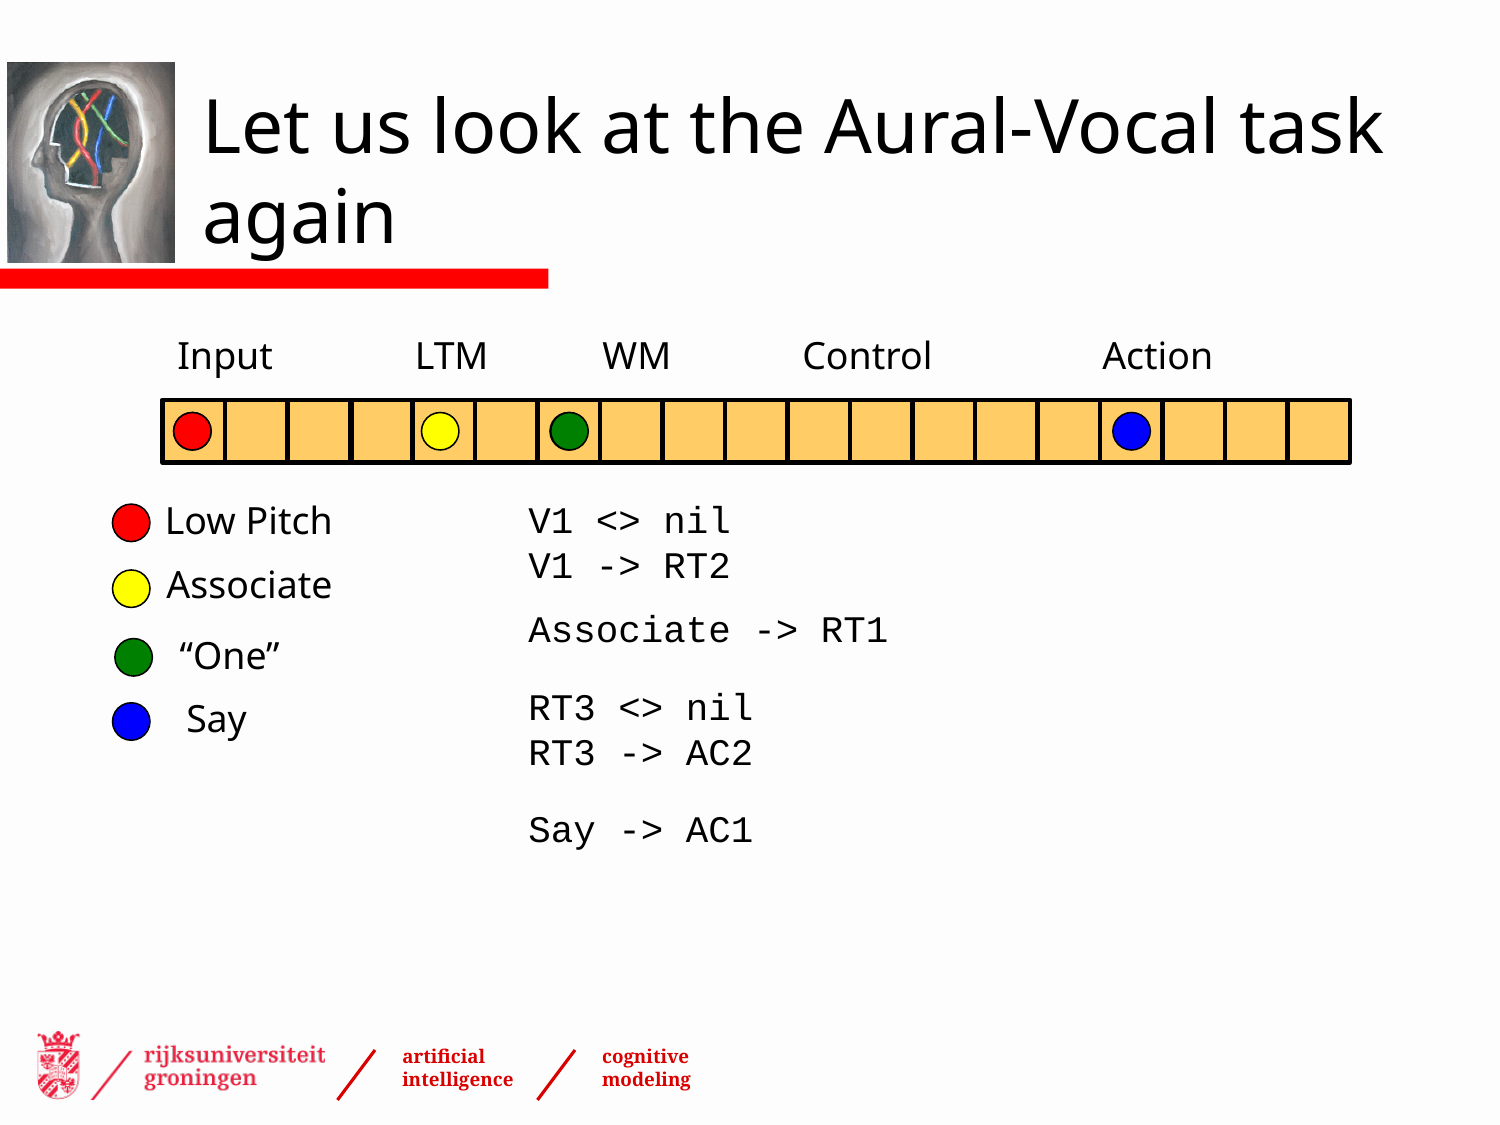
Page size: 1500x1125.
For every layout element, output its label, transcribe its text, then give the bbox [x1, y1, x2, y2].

text_box [287, 399, 350, 409]
text_box [224, 399, 287, 409]
text_box [162, 399, 224, 409]
text_box [1287, 399, 1350, 463]
title Let us look at the Aural-Vocal task again [187, 74, 1463, 263]
picture [7, 62, 175, 263]
text_box LTM [399, 324, 587, 385]
text_box [662, 399, 724, 410]
text_box [537, 399, 599, 410]
text_box [412, 399, 474, 409]
text_box [1037, 399, 1099, 410]
text_box [974, 399, 1037, 410]
text_box [1224, 399, 1287, 463]
text_box [1099, 399, 1162, 463]
text_box [1162, 399, 1224, 463]
text_box Control [787, 324, 975, 384]
text_box [724, 399, 787, 410]
text_box [787, 399, 849, 410]
text_box WM [587, 324, 775, 385]
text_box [112, 412, 1151, 859]
text_box [474, 399, 537, 409]
text_box [912, 399, 974, 410]
text_box [849, 399, 912, 410]
text_box Input [162, 324, 350, 385]
text_box [351, 399, 412, 409]
text_box [599, 399, 662, 410]
text_box Action [1087, 324, 1275, 385]
